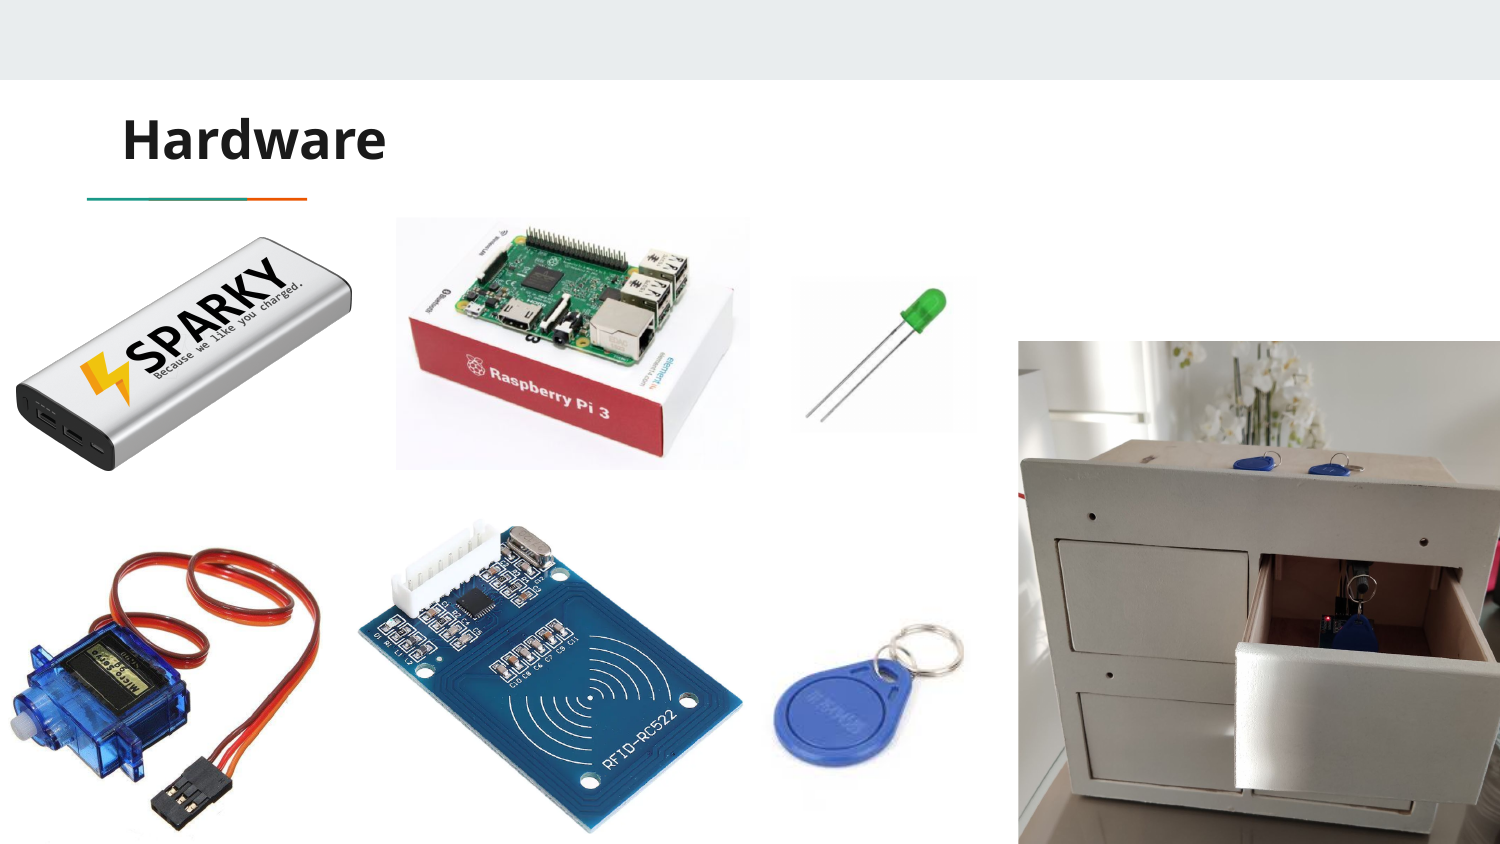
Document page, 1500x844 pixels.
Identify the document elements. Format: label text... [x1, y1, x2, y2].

picture [1018, 340, 1500, 844]
picture [791, 275, 978, 434]
title Hardware [106, 90, 1368, 178]
picture [342, 505, 1008, 844]
picture [16, 237, 352, 472]
picture [8, 530, 331, 844]
picture [376, 213, 751, 471]
